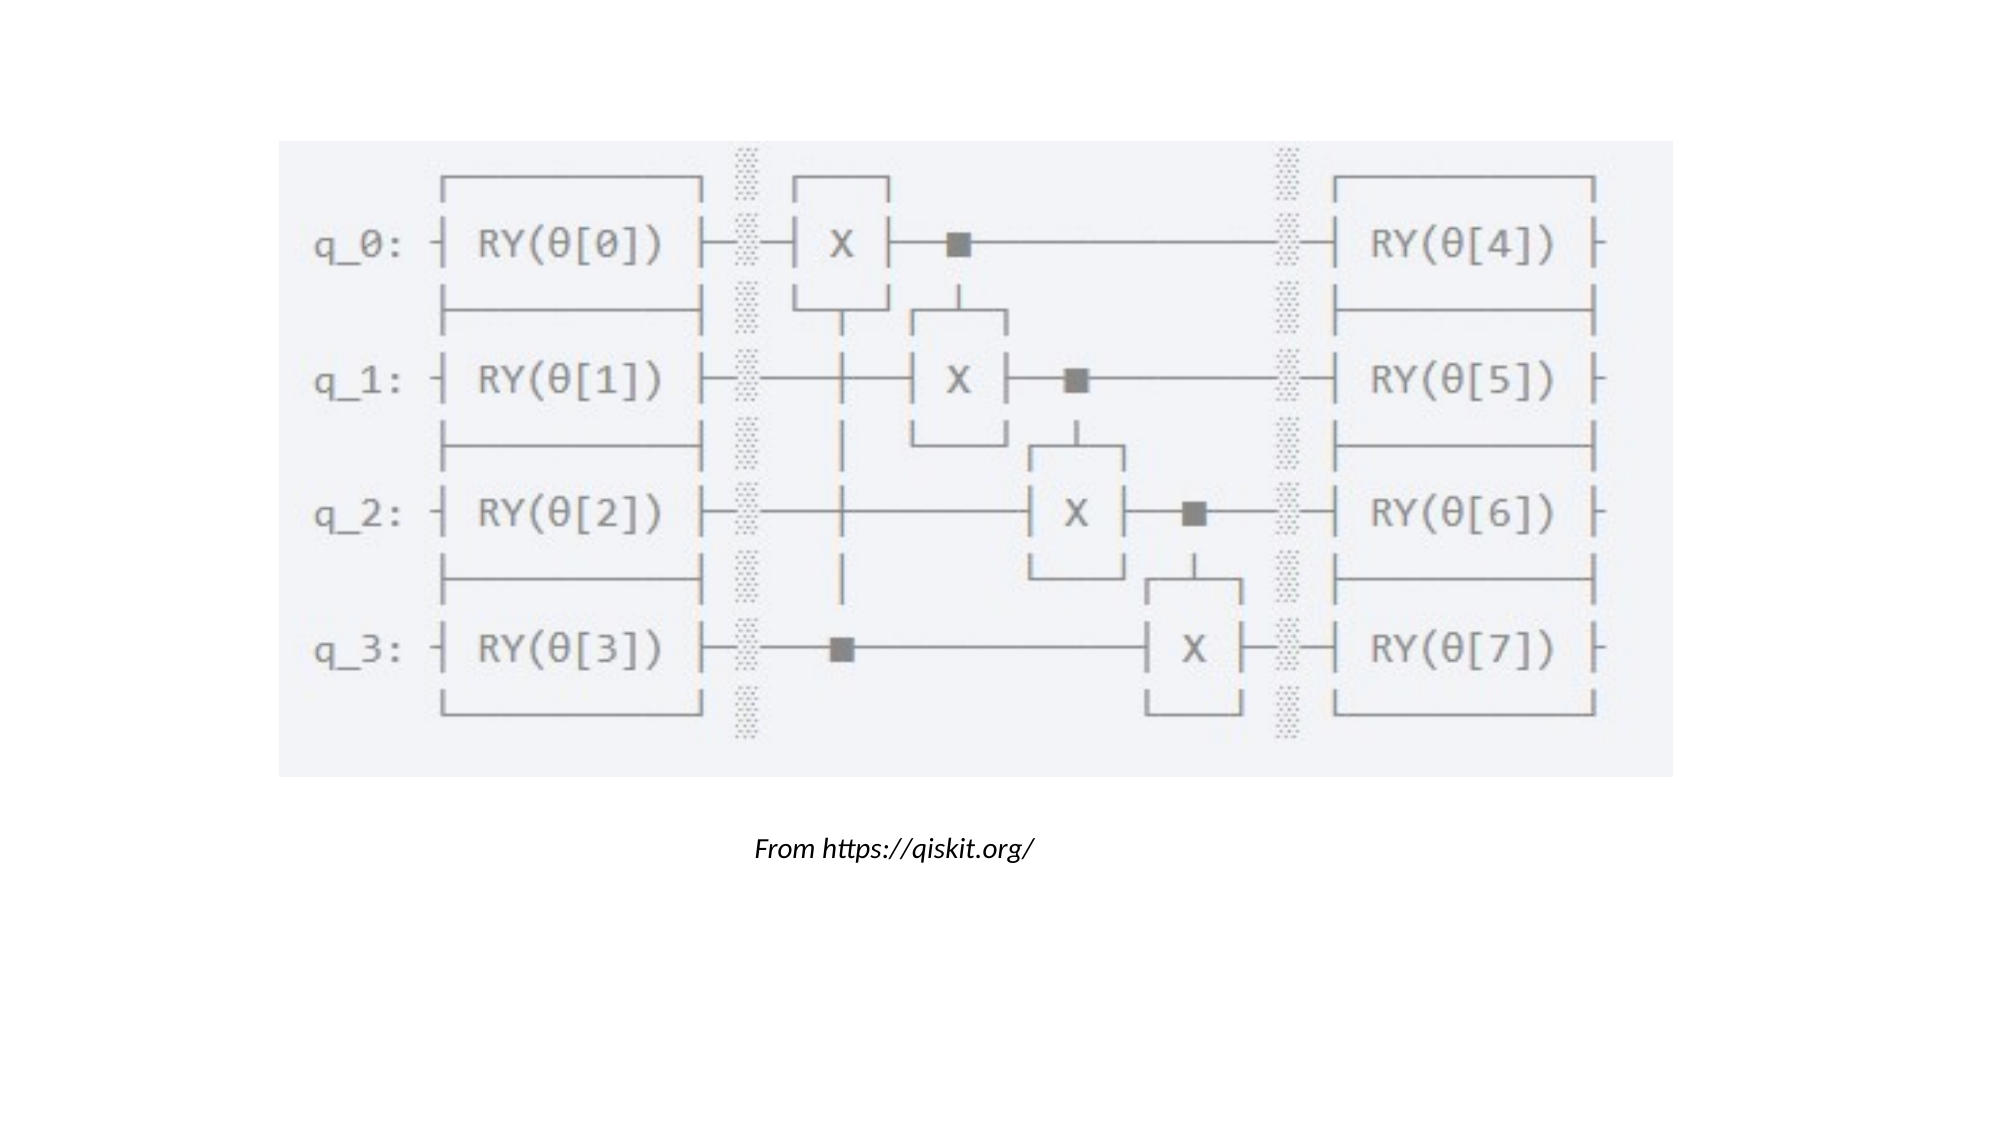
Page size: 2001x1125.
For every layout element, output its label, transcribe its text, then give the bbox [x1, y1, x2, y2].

text_box From https://qiskit.org/ [739, 821, 1147, 872]
picture [279, 141, 1673, 777]
